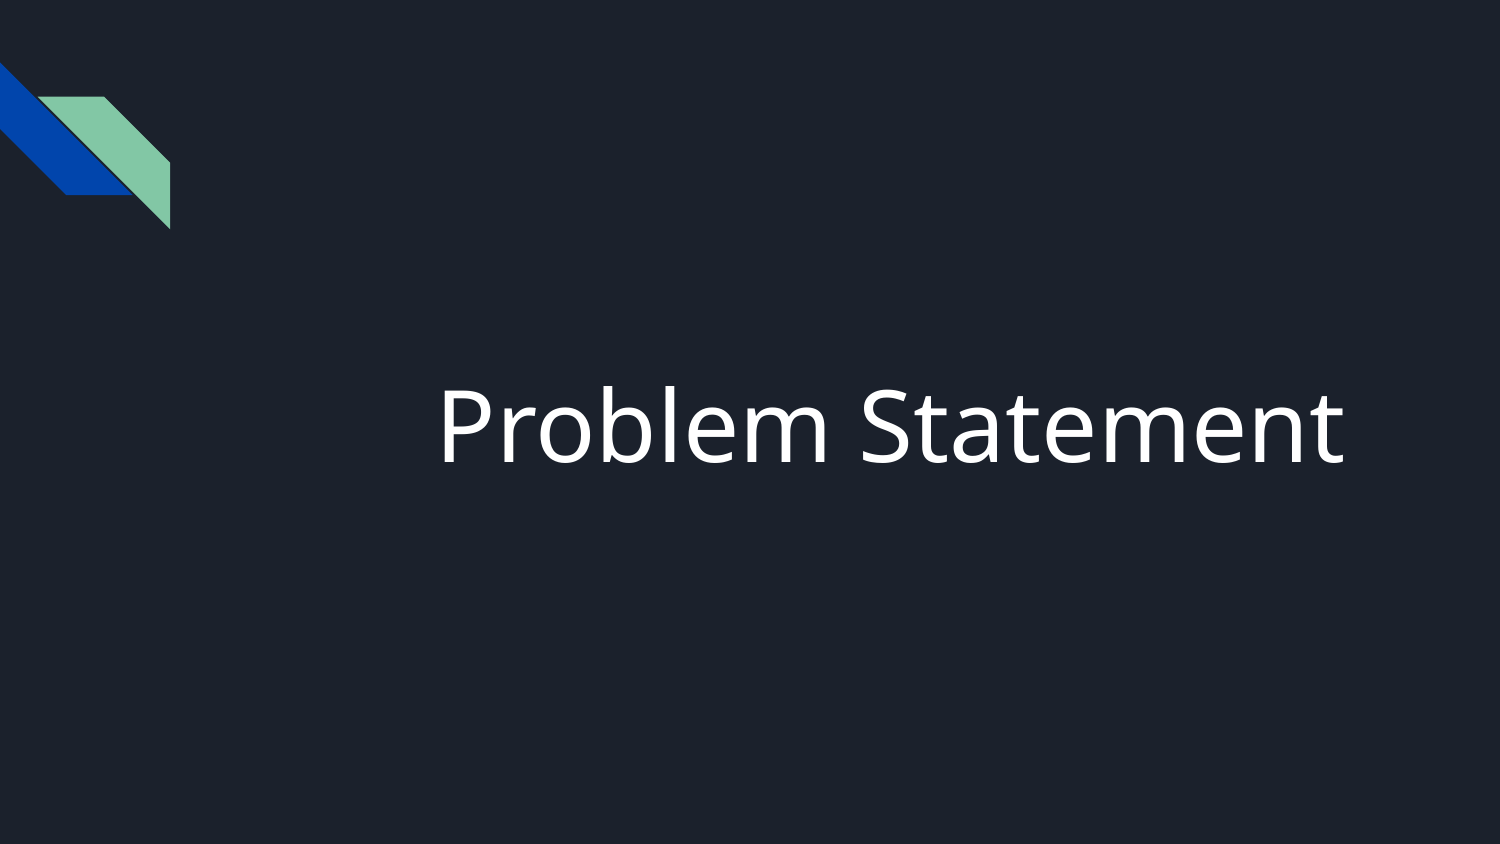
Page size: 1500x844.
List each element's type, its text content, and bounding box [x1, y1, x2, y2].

list Problem Statement [212, 257, 1368, 735]
